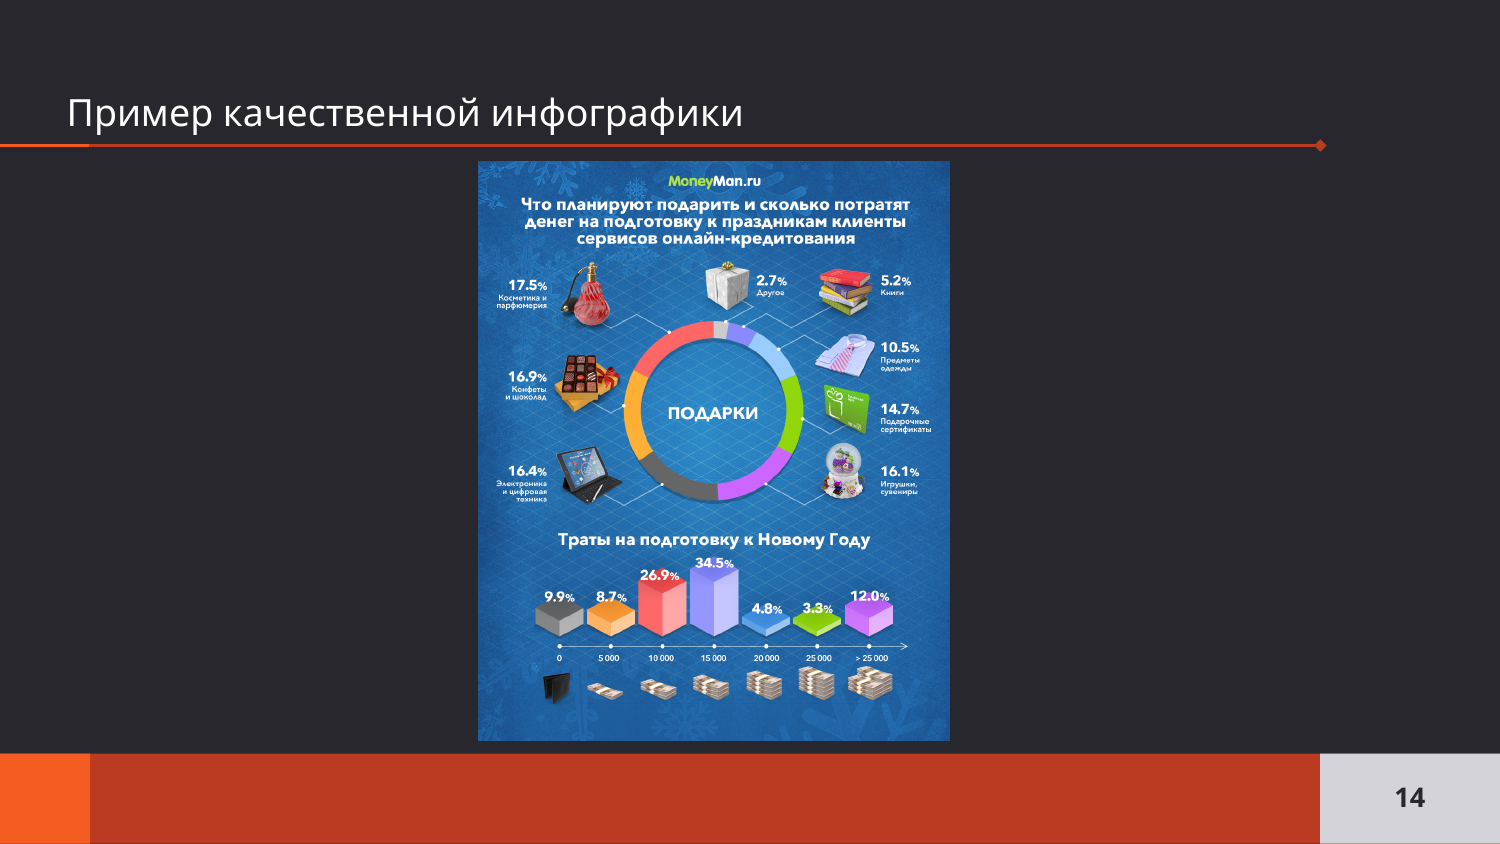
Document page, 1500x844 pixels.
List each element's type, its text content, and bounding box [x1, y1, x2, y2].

picture [477, 161, 950, 741]
text_box Пример качественной инфографики [51, 59, 1282, 150]
slide_number 14 [1320, 753, 1500, 844]
